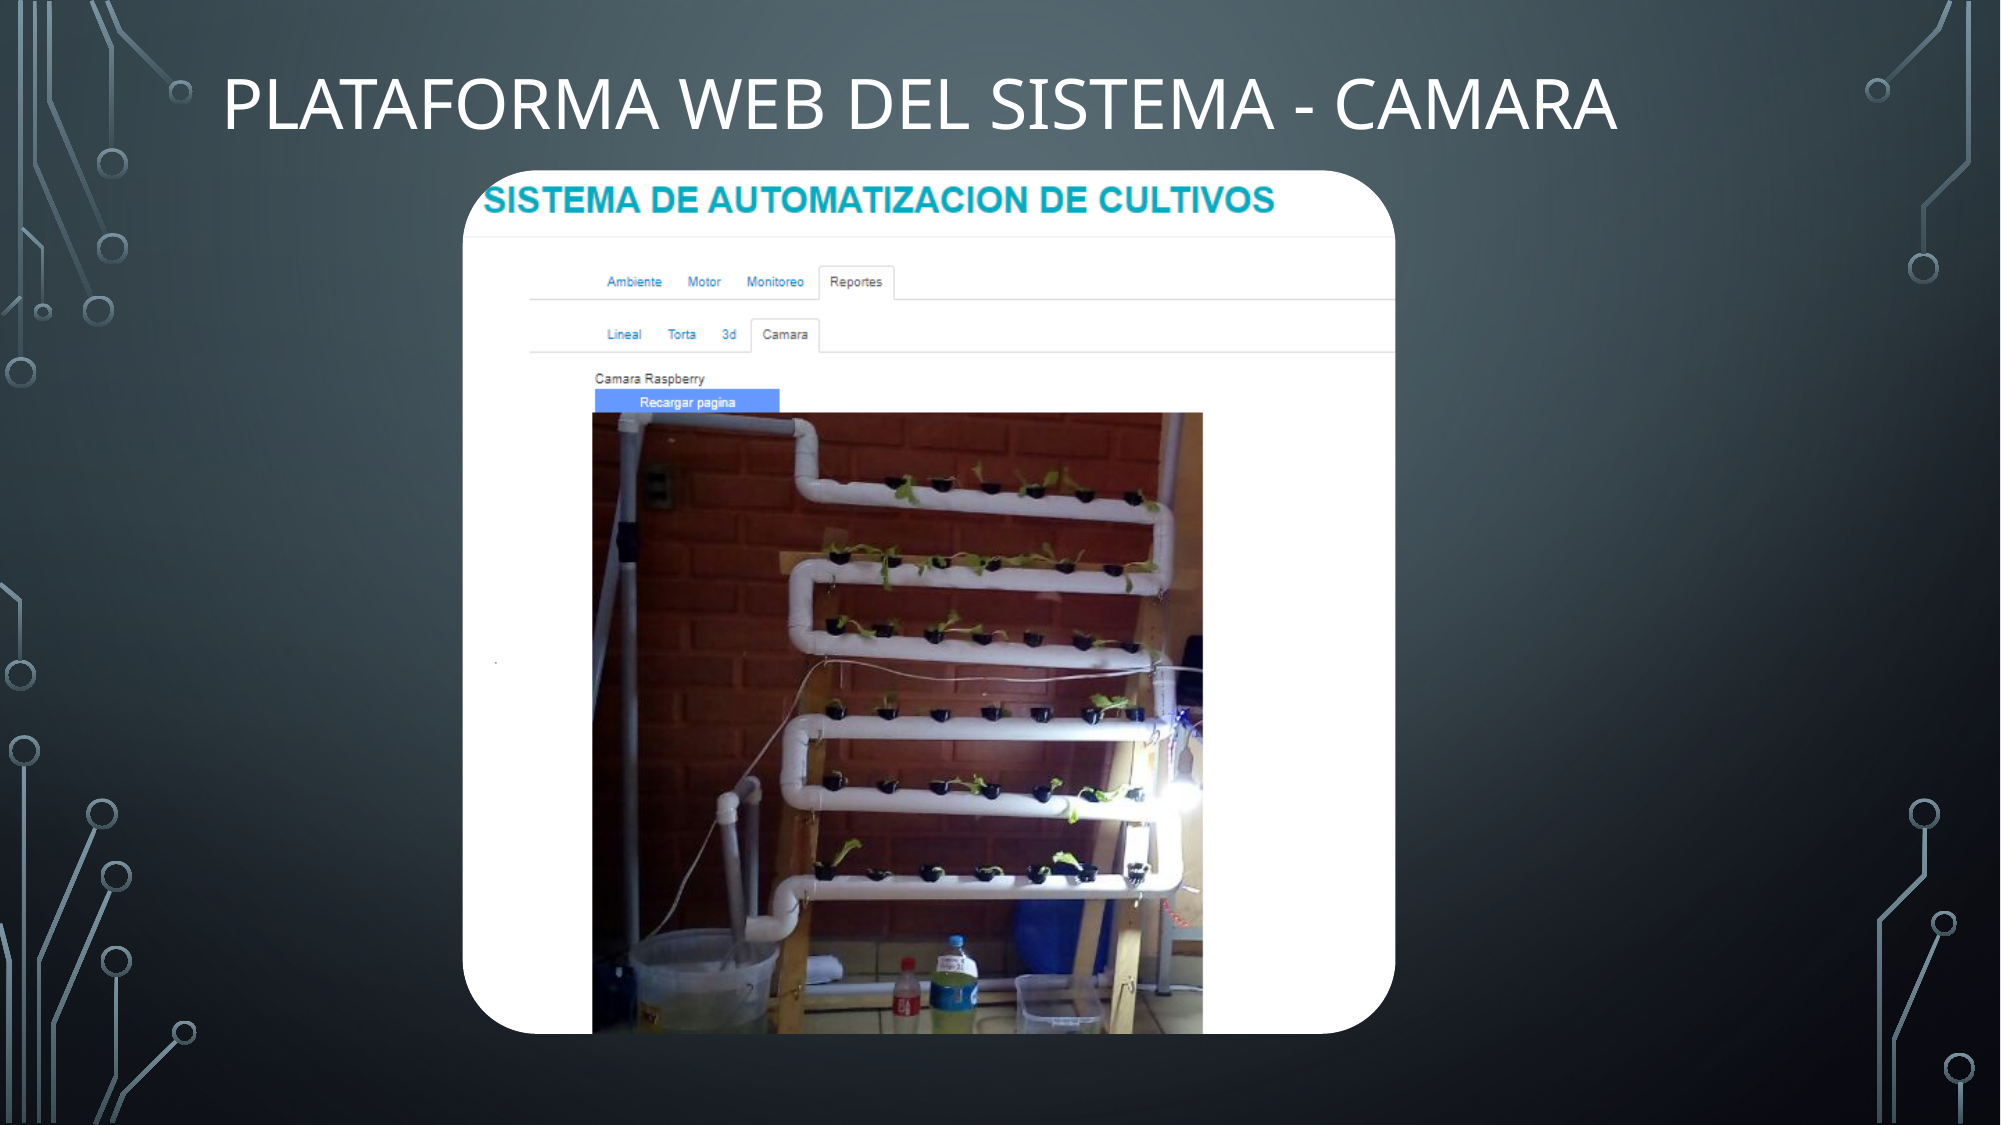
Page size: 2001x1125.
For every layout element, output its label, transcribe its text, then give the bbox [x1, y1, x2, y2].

picture [462, 170, 1396, 1035]
text_box PLATAFORMA WEB DEL SISTEMA - camara [206, 62, 1970, 153]
